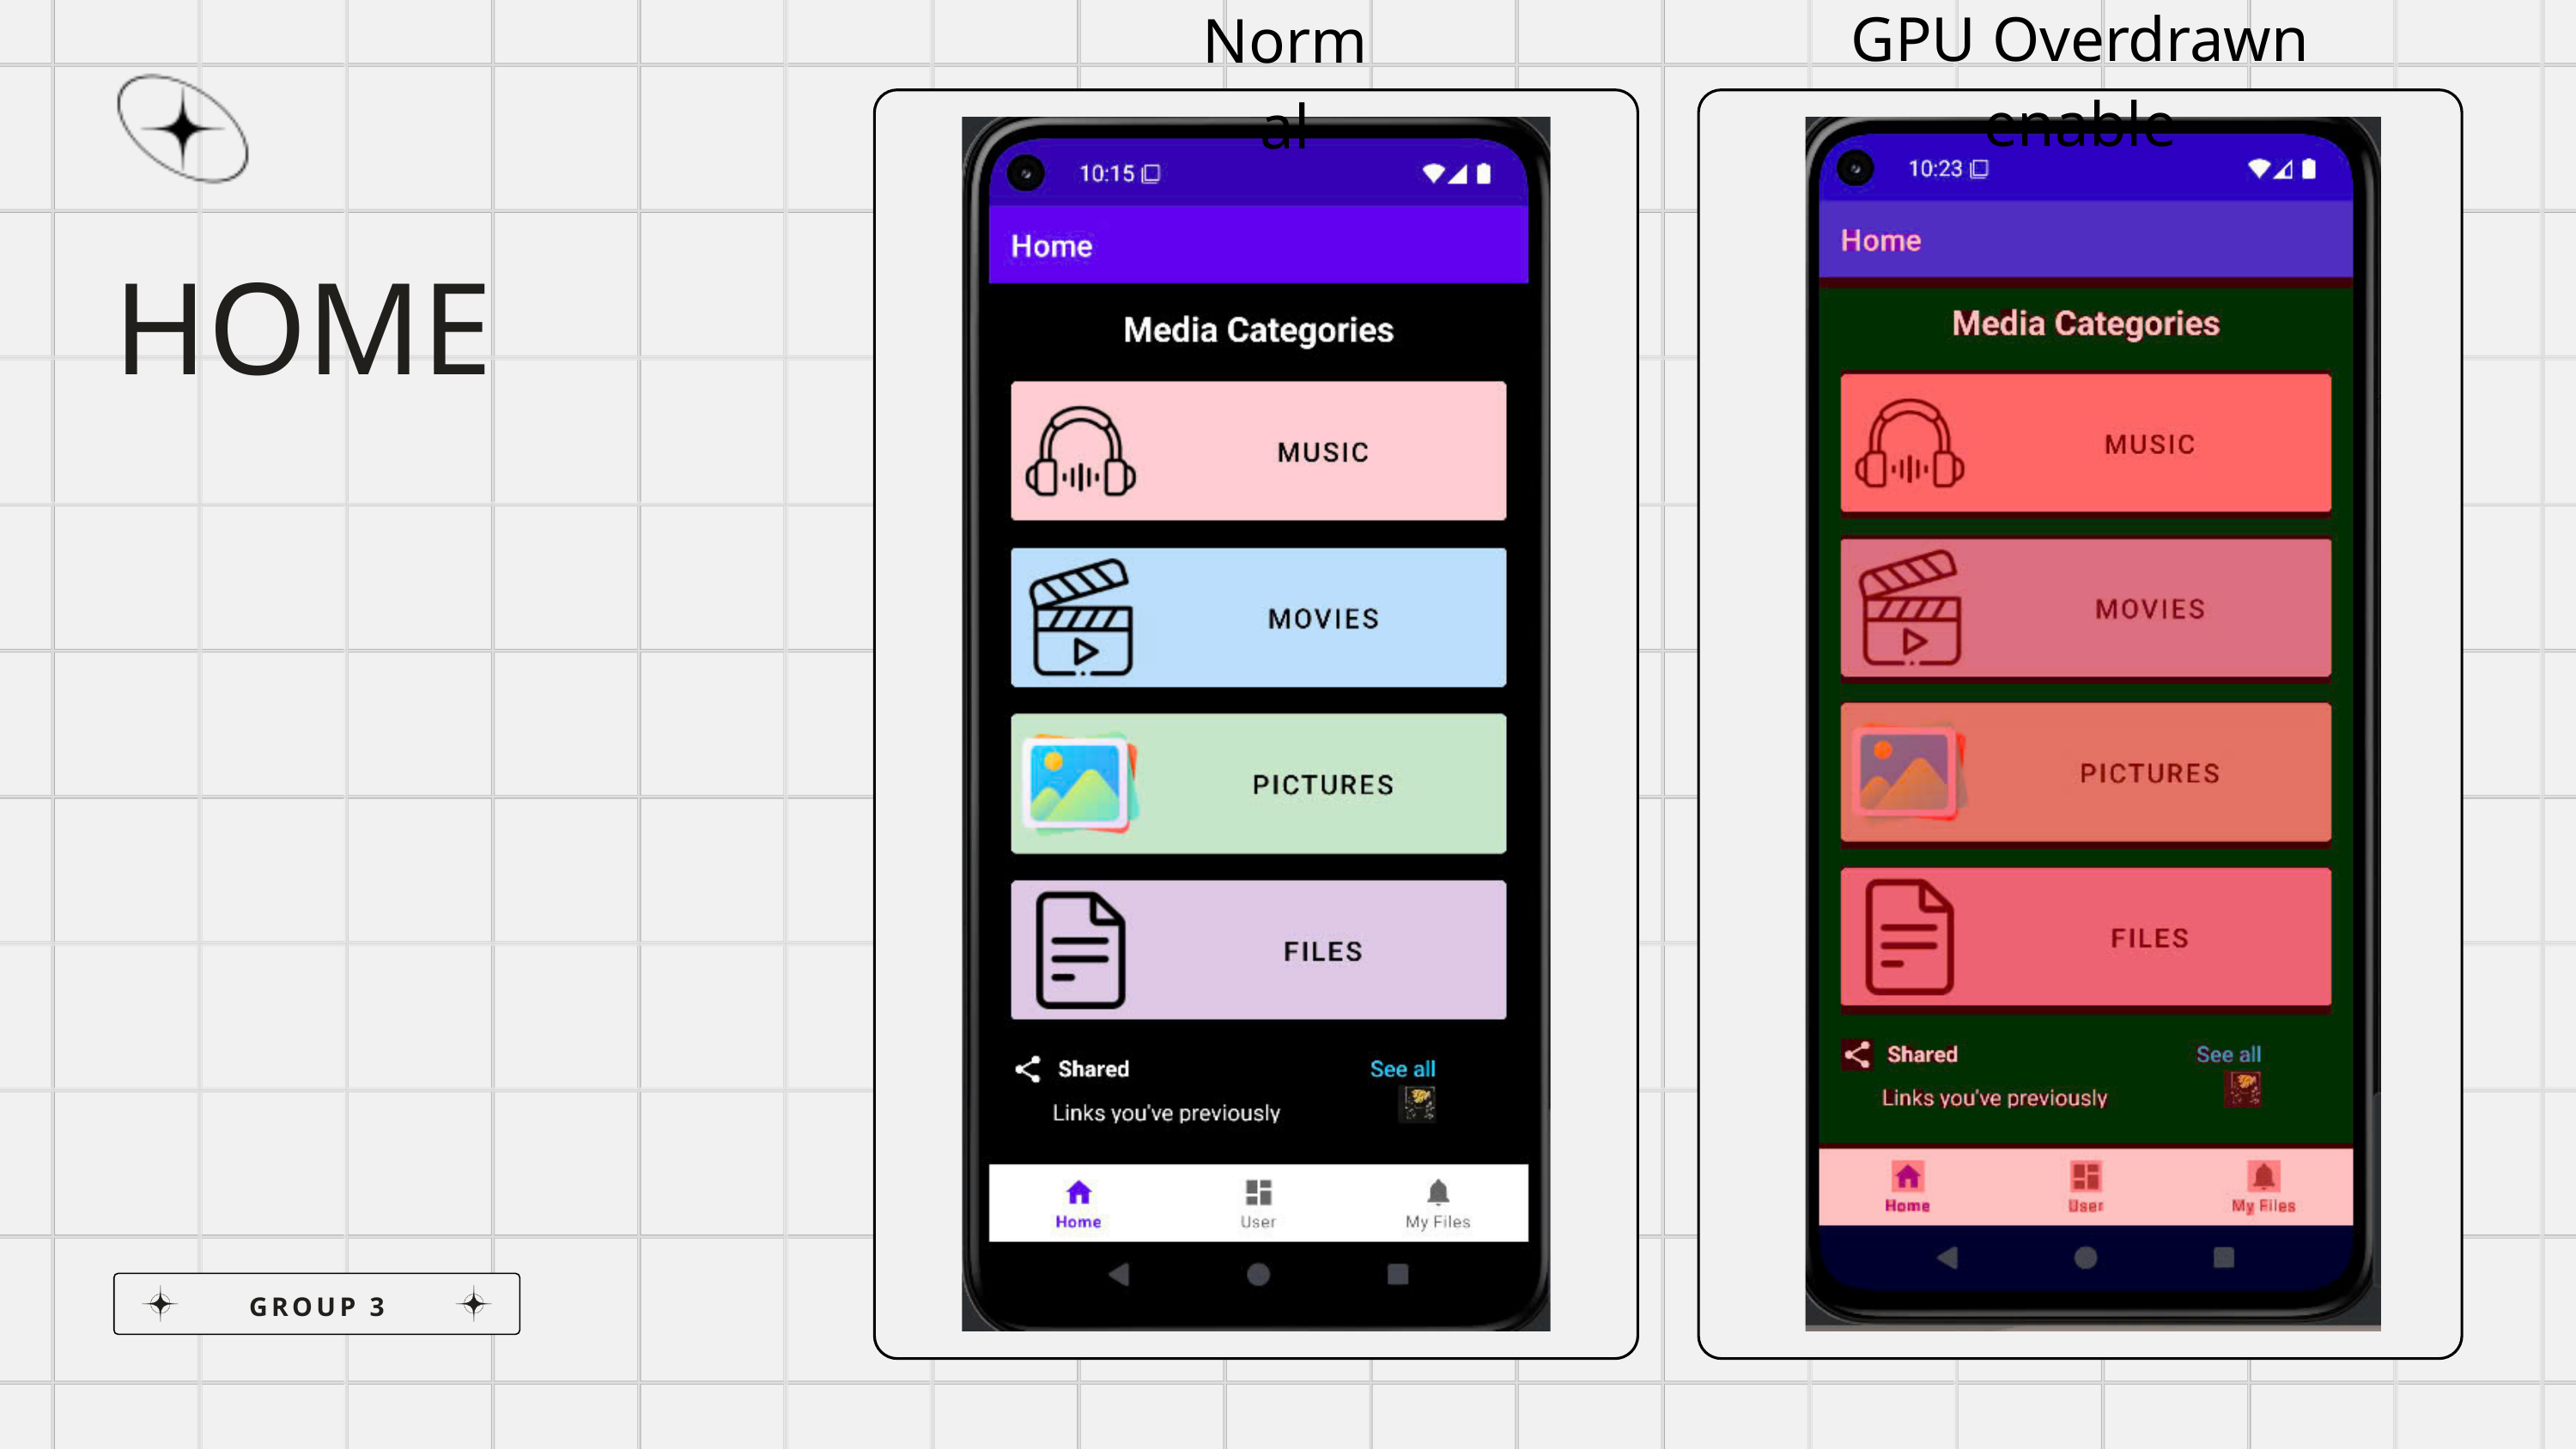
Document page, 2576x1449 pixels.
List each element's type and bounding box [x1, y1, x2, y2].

text_box [874, 89, 1638, 1359]
text_box [113, 1273, 520, 1335]
text_box [1698, 89, 2463, 1359]
text_box [0, 0, 2576, 1449]
